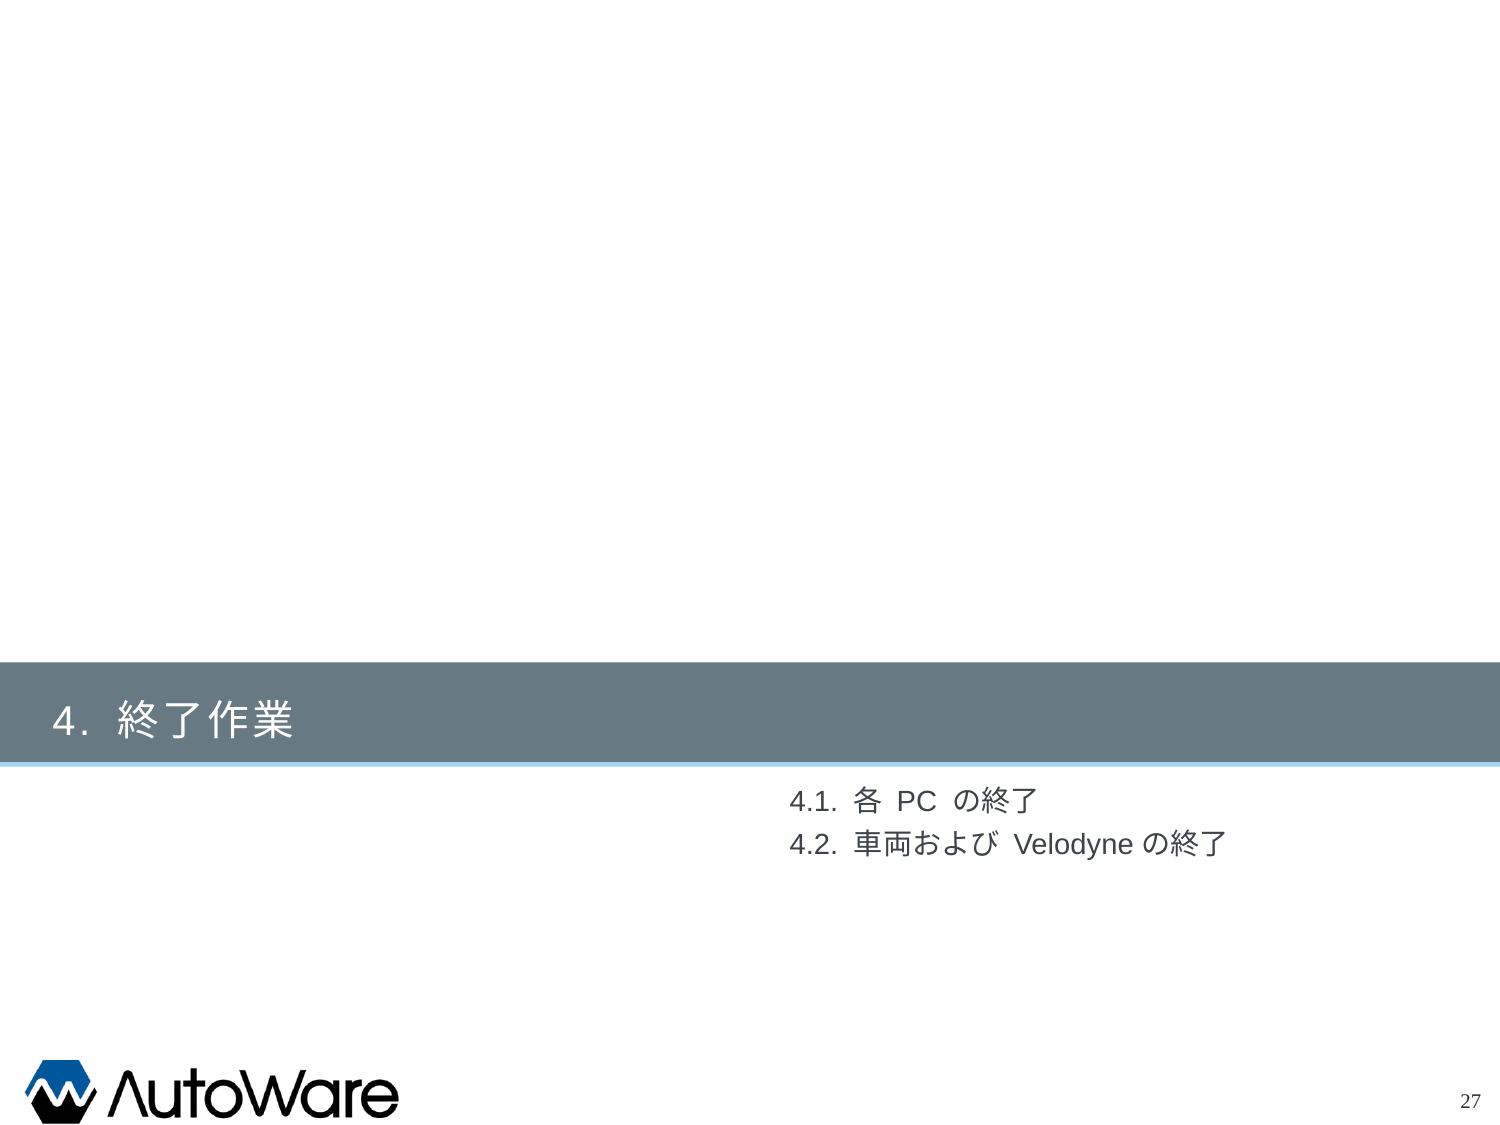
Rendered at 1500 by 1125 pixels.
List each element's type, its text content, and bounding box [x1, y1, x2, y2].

picture [24, 1060, 400, 1124]
text_box 4.1. 各 PC の終了 4.2. 車両および Velodyneの終了 [774, 774, 1495, 1076]
slide_number 27 [1328, 1074, 1497, 1125]
title 4. 終了作業 [37, 675, 1225, 763]
